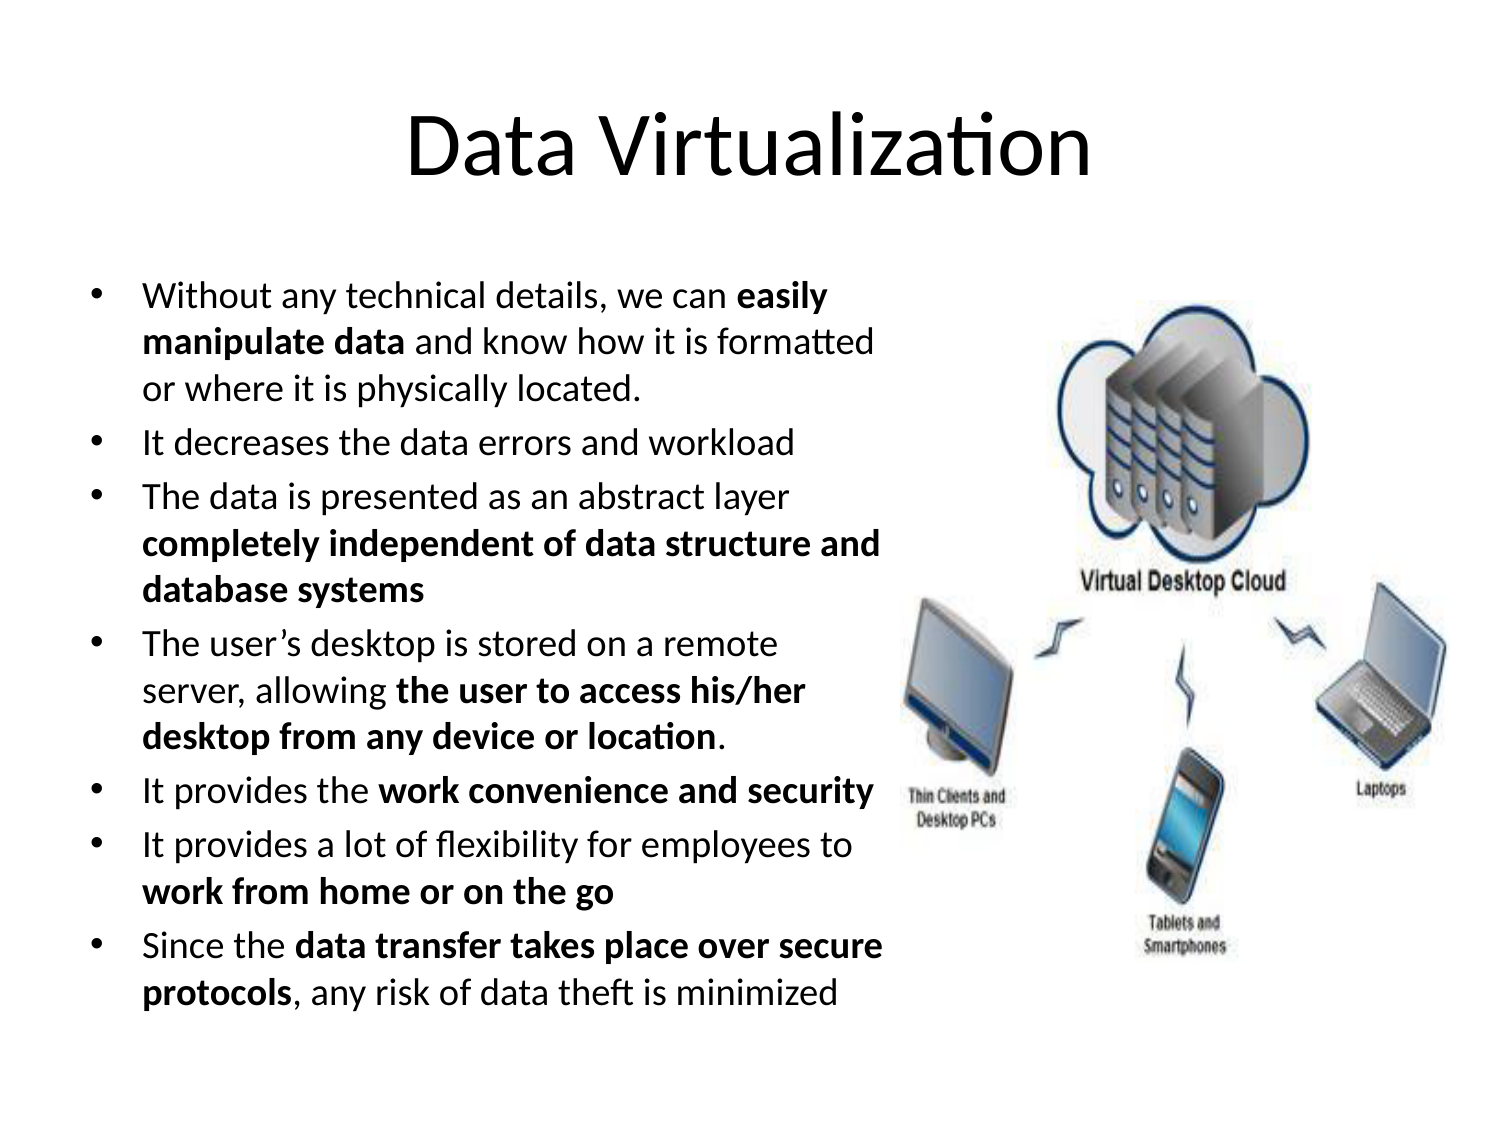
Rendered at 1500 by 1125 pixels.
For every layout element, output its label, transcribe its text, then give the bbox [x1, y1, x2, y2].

picture [899, 299, 1451, 963]
list Without any technical details, we can easily manipulate data and know how it is formatted or where it is physically located. It decreases the data errors and workload The data is presented as an abstract layer completely independent of data structure and database systems The user’s desktop is stored on a remote server, allowing the user to access his/her desktop from any device or location. It provides the work convenience and security It provides a lot of flexibility for employees to work from home or on the go Since the data transfer takes place over secure protocols, any risk of data theft is minimized [75, 262, 900, 1038]
title Data Virtualization [75, 45, 1425, 233]
